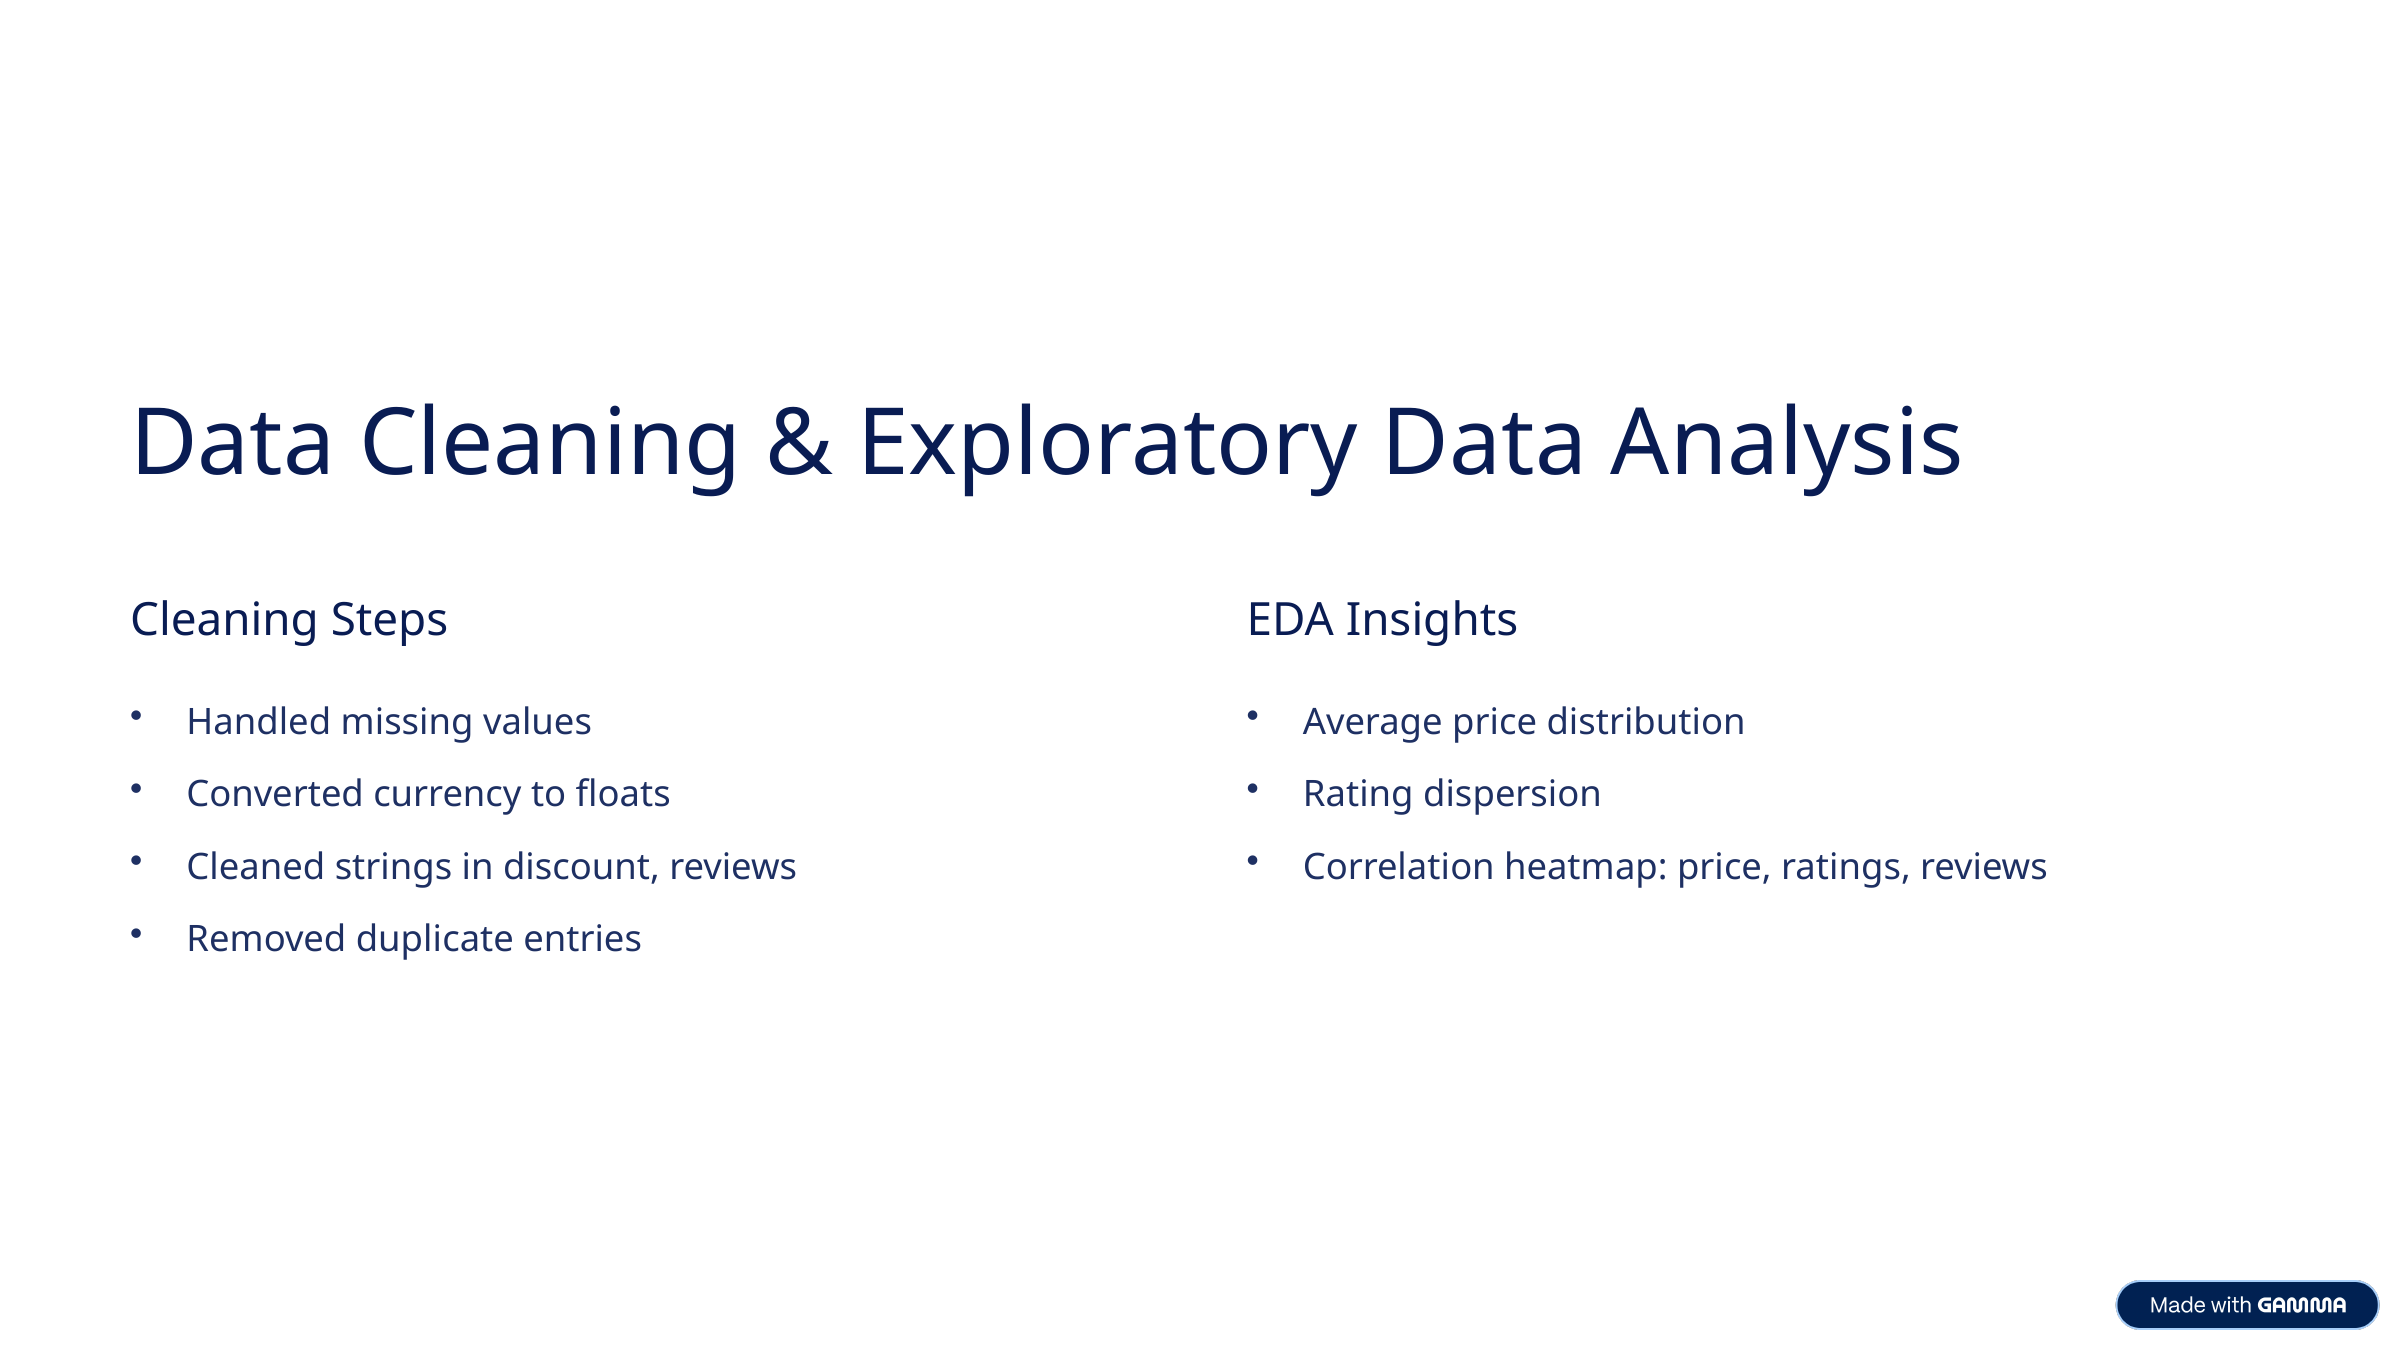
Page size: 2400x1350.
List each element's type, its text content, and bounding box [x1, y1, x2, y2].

text_box Converted currency to floats [130, 754, 1155, 815]
text_box Data Cleaning & Exploratory Data Analysis [130, 377, 1976, 494]
text_box Rating dispersion [1246, 754, 2271, 815]
text_box EDA Insights [1246, 586, 1712, 645]
picture [2106, 1271, 2389, 1339]
text_box Cleaned strings in discount, reviews [130, 827, 1155, 887]
text_box Average price distribution [1246, 682, 2271, 742]
text_box Handled missing values [130, 682, 1155, 742]
text_box Removed duplicate entries [130, 899, 1155, 960]
text_box Correlation heatmap: price, ratings, reviews [1246, 827, 2271, 887]
text_box Cleaning Steps [130, 586, 596, 645]
